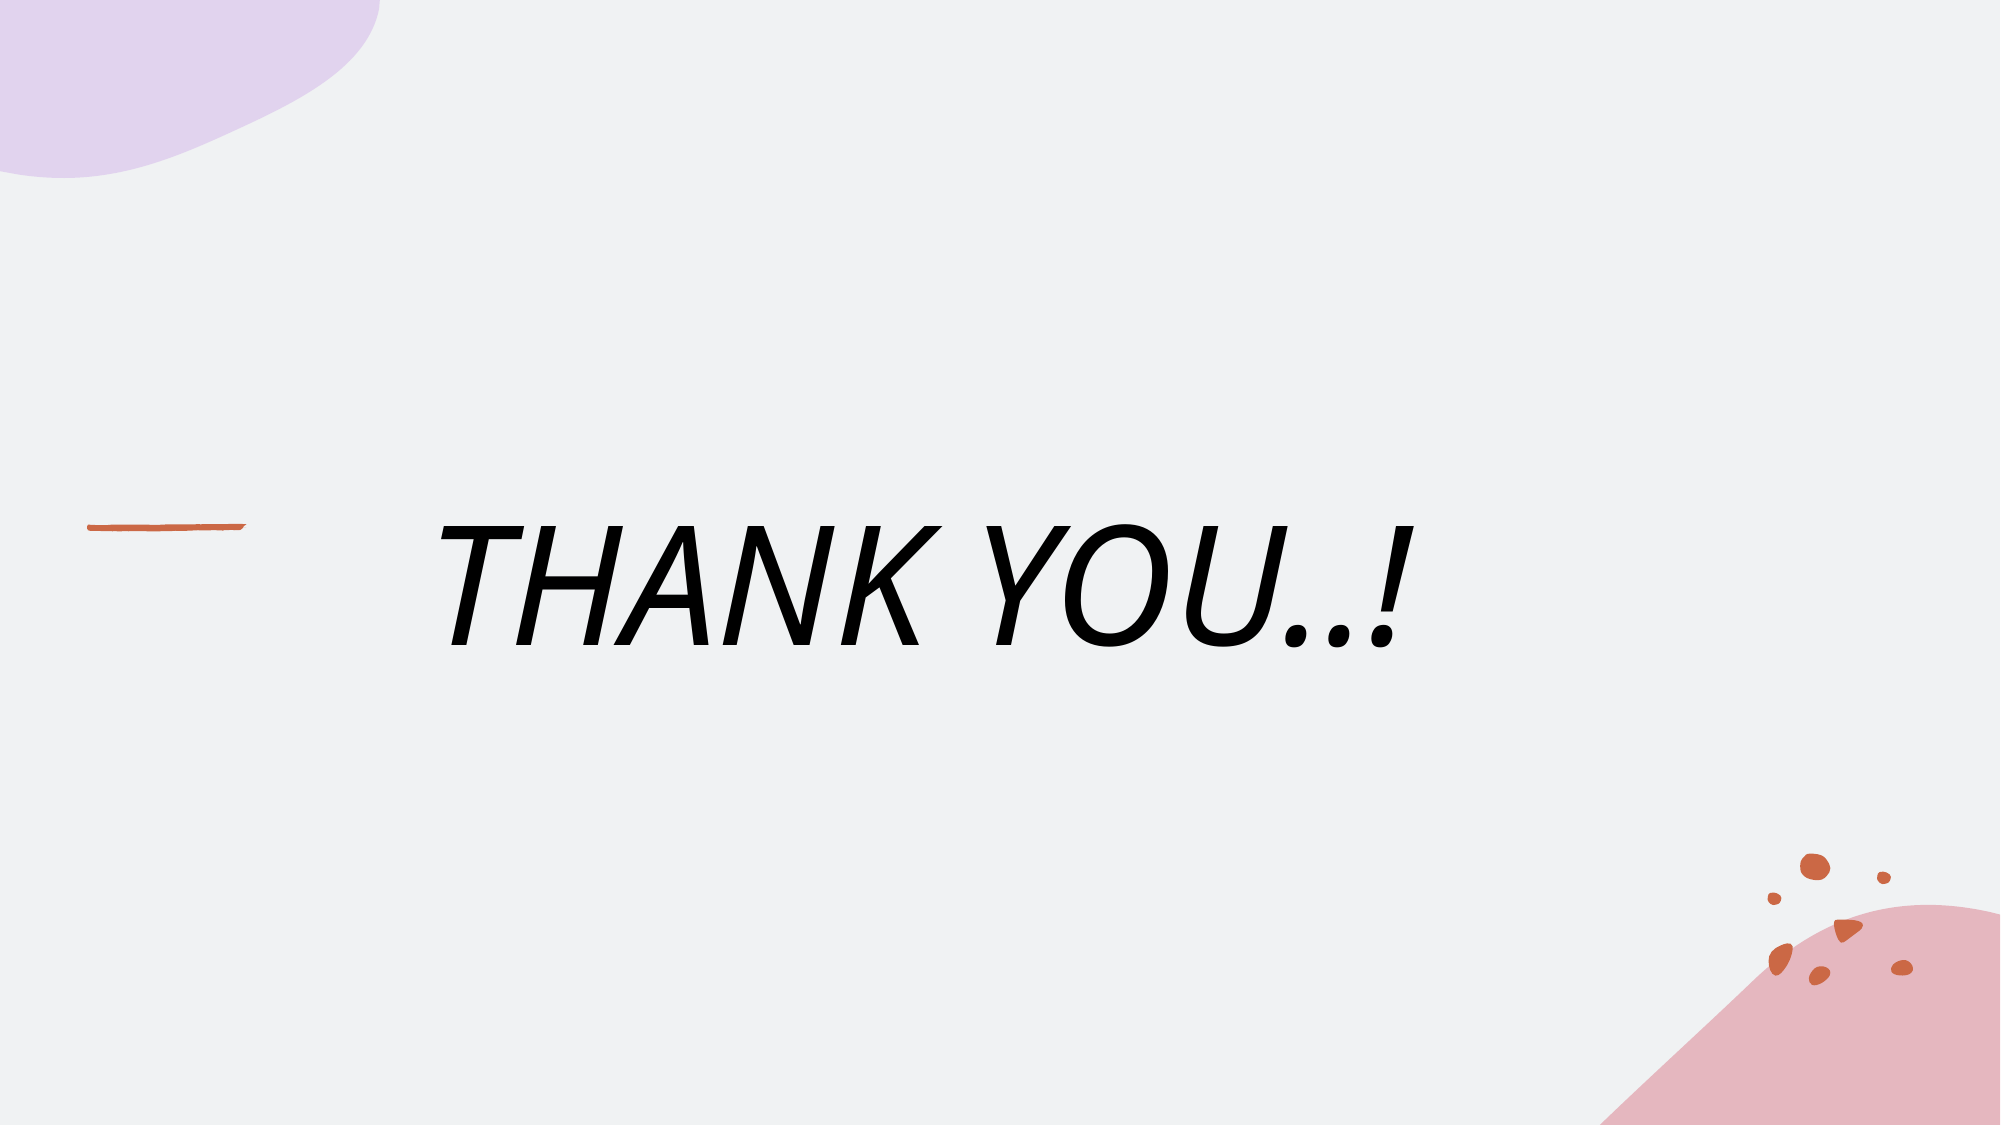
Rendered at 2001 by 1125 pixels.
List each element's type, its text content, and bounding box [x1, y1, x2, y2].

title THANK YOU..! [86, 129, 1752, 686]
